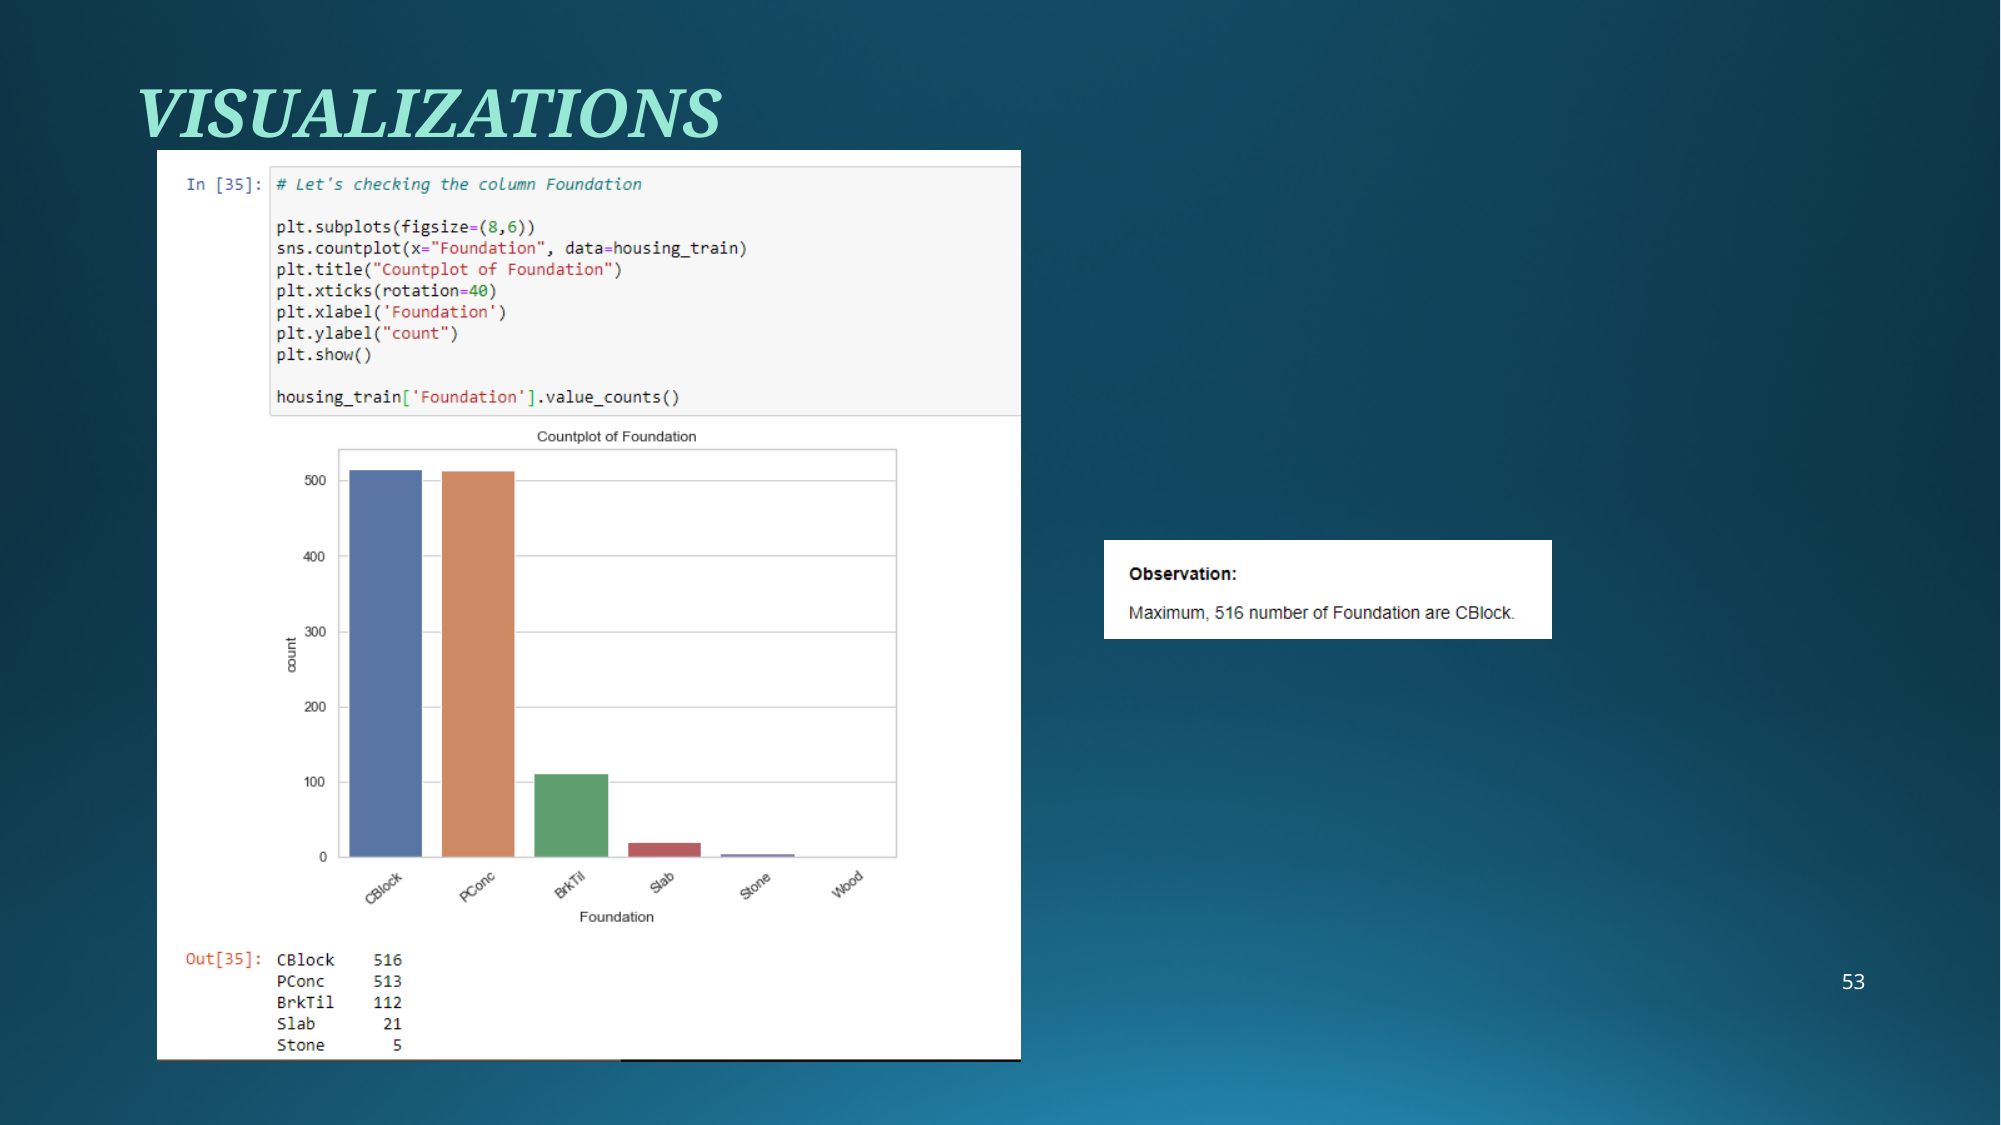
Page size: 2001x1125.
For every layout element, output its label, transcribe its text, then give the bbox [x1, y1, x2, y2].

text_box VISUALIZATIONS [119, 63, 1703, 158]
text_box 53 [1755, 953, 1881, 1014]
picture [0, 0, 2001, 1125]
